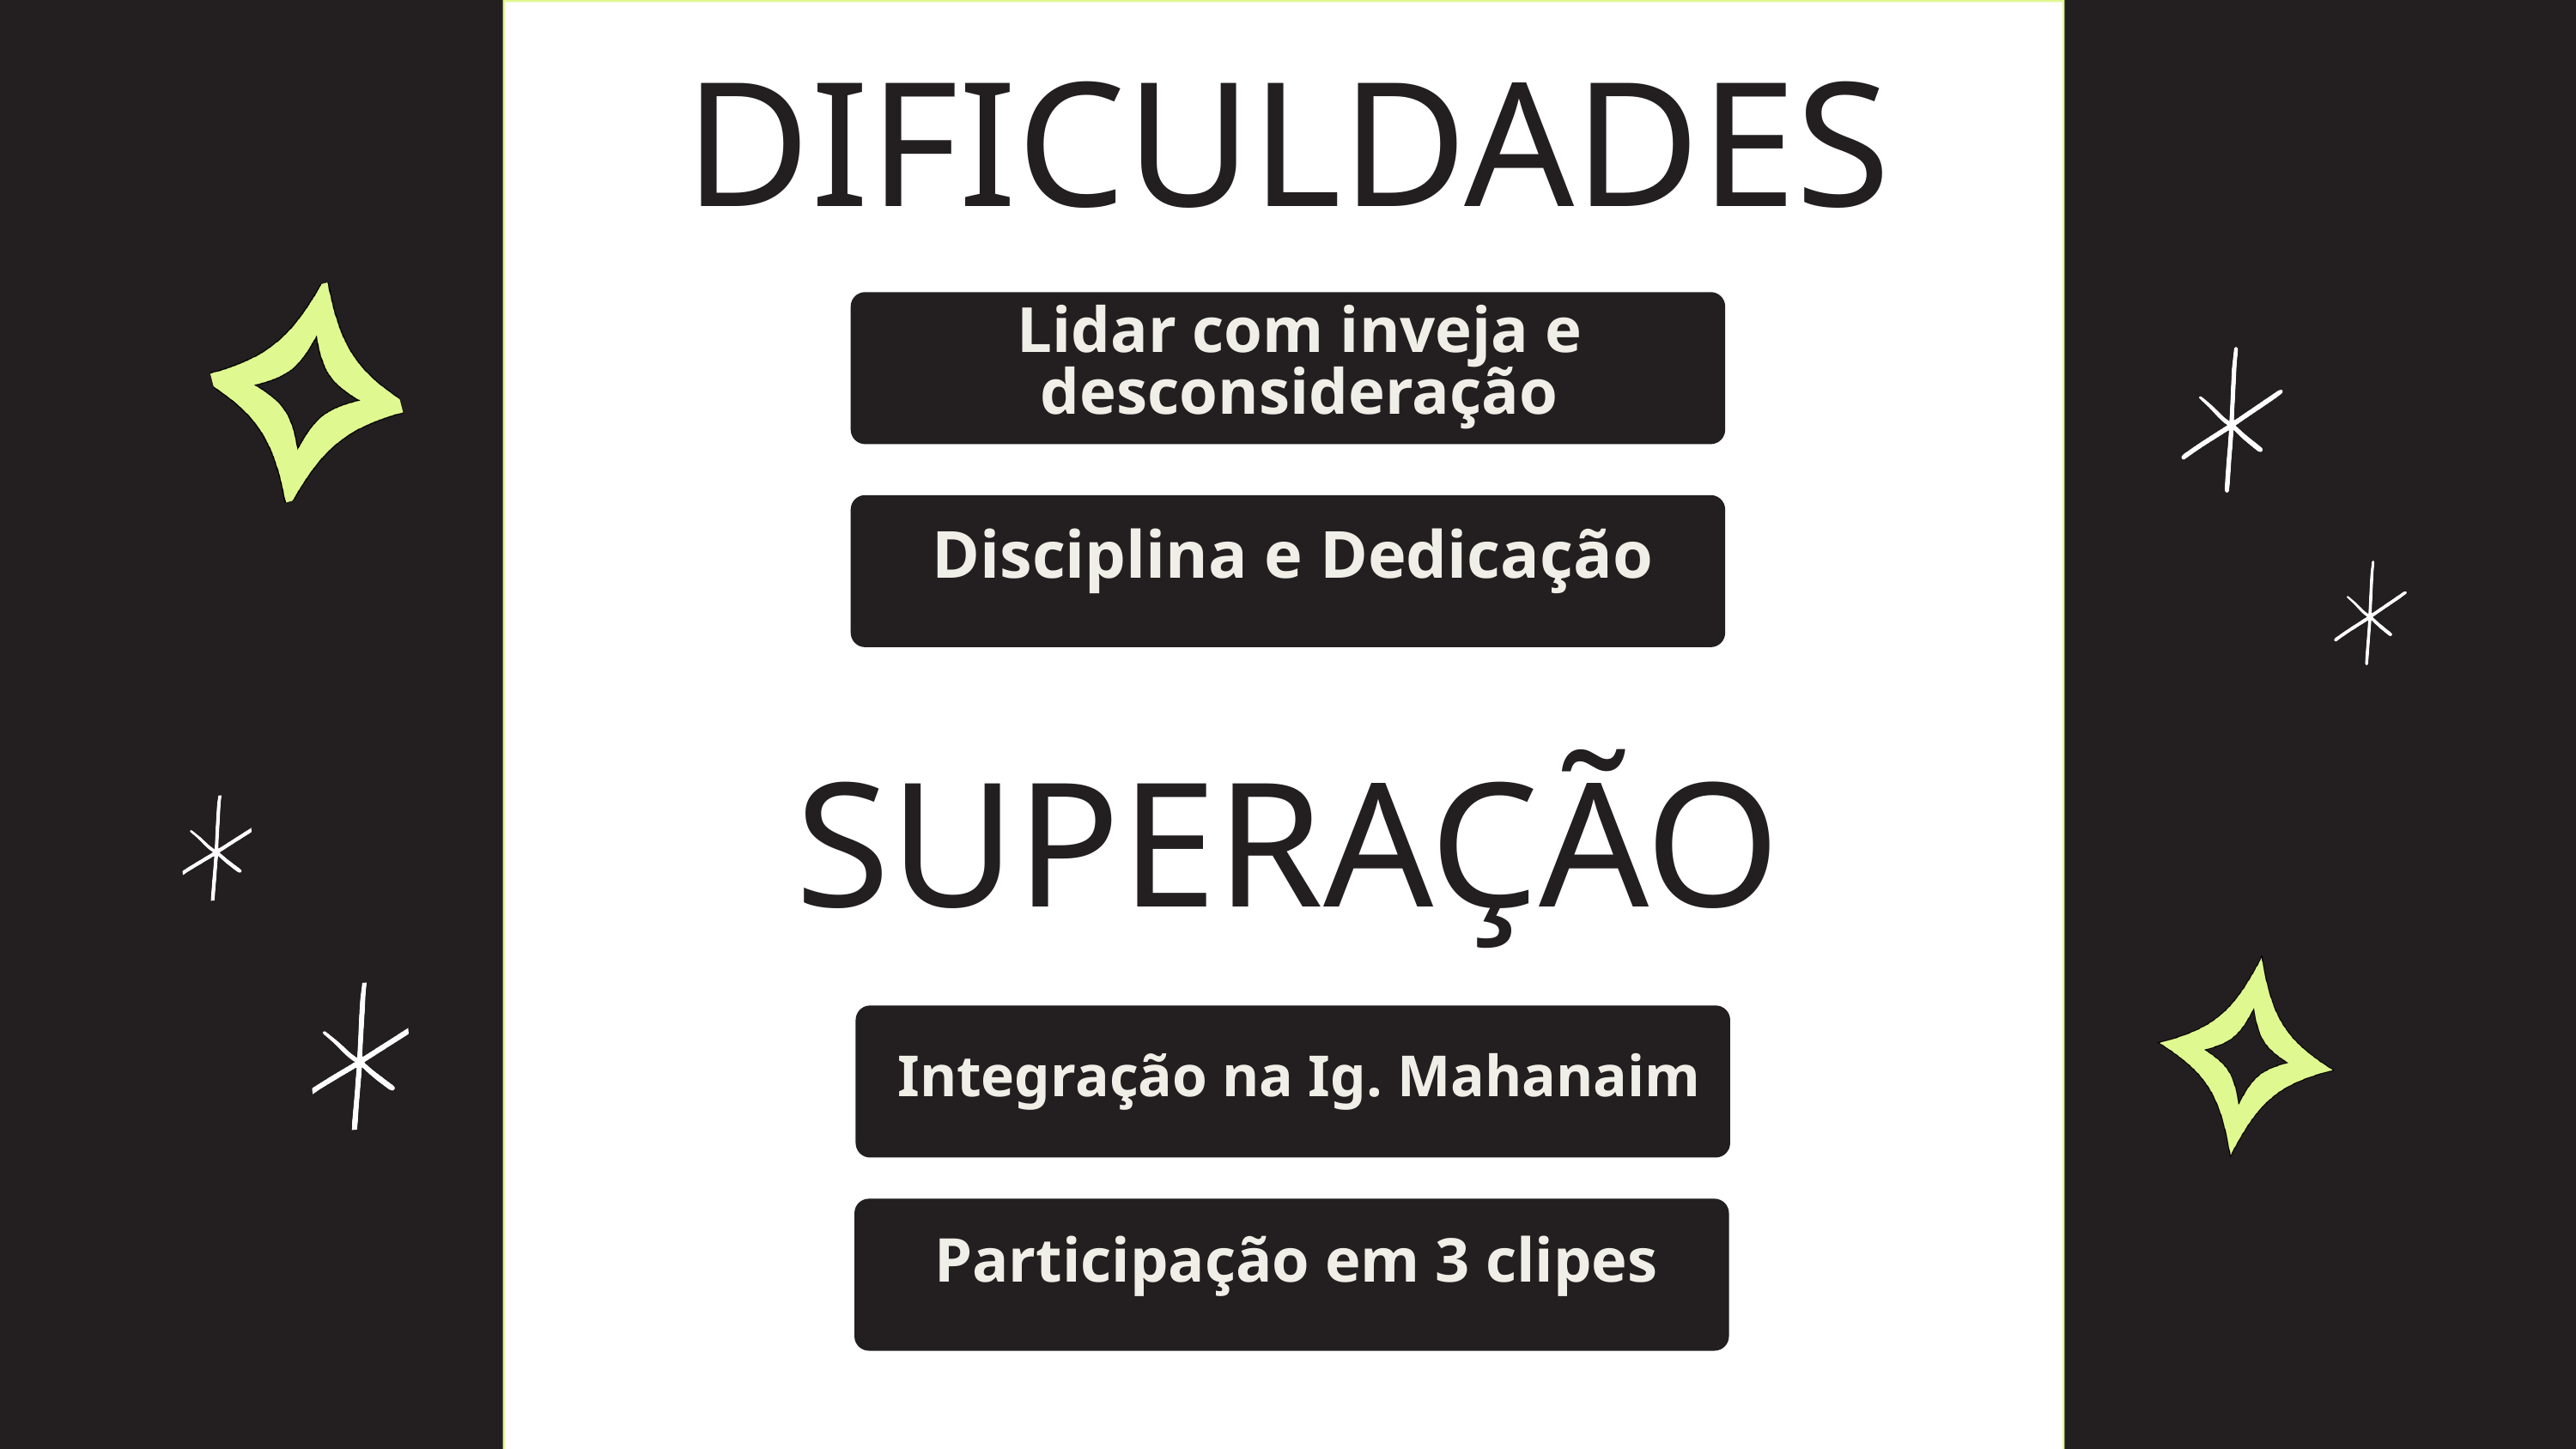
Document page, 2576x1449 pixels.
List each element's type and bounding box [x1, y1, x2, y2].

text_box [850, 292, 1726, 445]
text_box [195, 272, 418, 513]
text_box [502, 0, 2065, 1449]
text_box [302, 979, 418, 1134]
text_box [854, 1198, 1729, 1351]
text_box [850, 494, 1726, 648]
text_box [175, 792, 258, 904]
text_box [2157, 955, 2335, 1158]
text_box [2334, 561, 2407, 665]
text_box [855, 1005, 1731, 1158]
text_box [2181, 347, 2283, 493]
